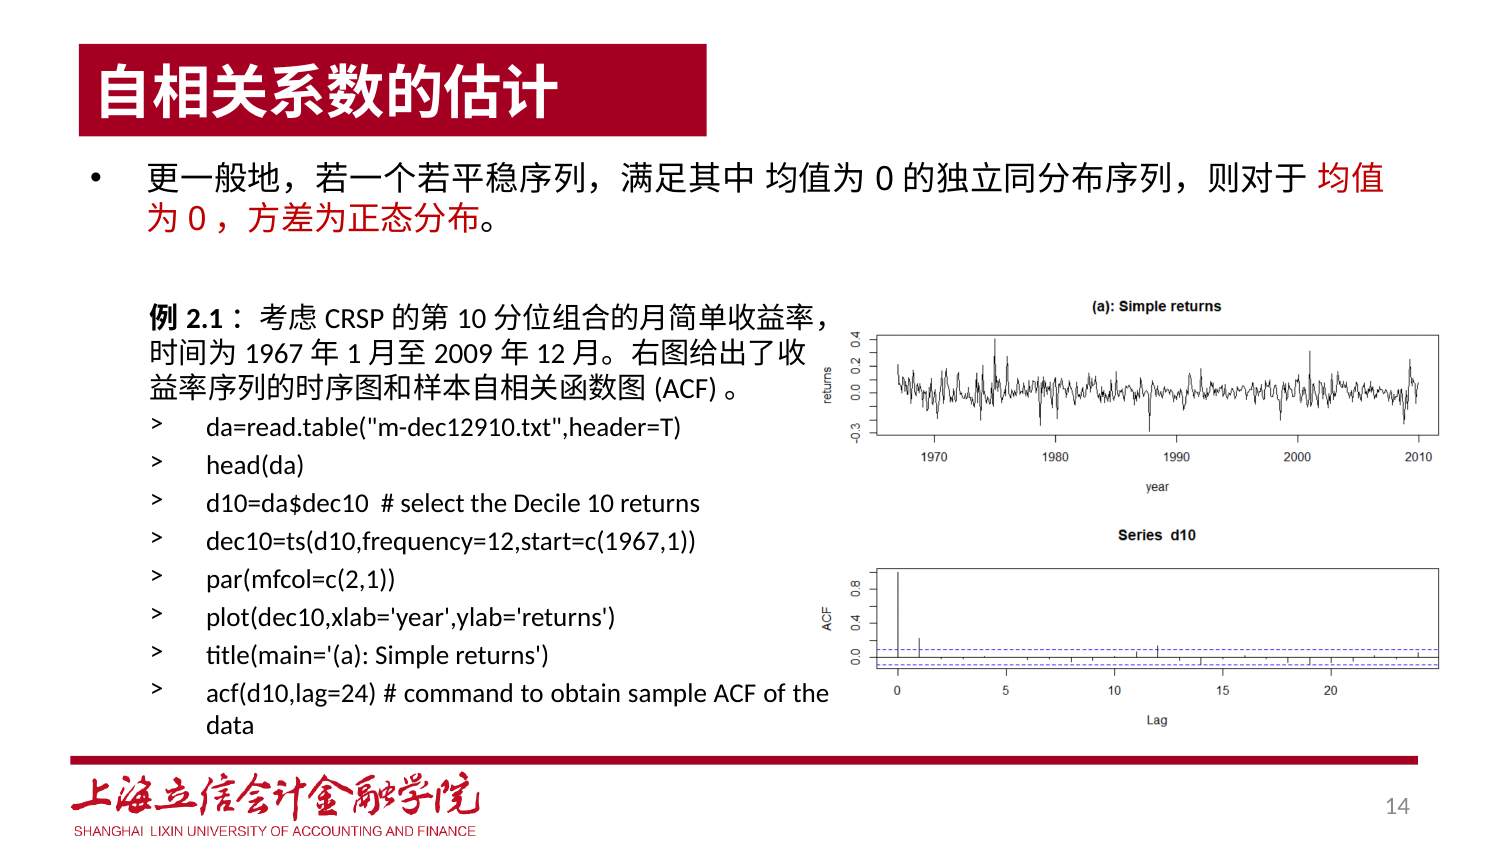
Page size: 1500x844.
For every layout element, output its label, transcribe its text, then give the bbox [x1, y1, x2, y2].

picture [64, 765, 487, 844]
text_box 例2.1：考虑CRSP的第10分位组合的月简单收益率，时间为1967年1月至2009年12月。右图给出了收益率序列的时序图和样本自相关函数图(ACF)。 da=read.table("m-dec12910.txt",header=T) head(da) d10=da$dec10 # select the Decile 10 returns dec10=ts(d10,frequency=12,start=c(1967,1)) par(mfcol=c(2,1)) plot(dec10,xlab='year',ylab='returns') title(main='(a): Simple returns') acf(d10,lag=24) # command to obtain sample ACF of the data [135, 291, 845, 748]
picture [820, 294, 1448, 730]
text_box 自相关系数的估计 [77, 42, 709, 139]
slide_number 14 [1074, 782, 1425, 827]
